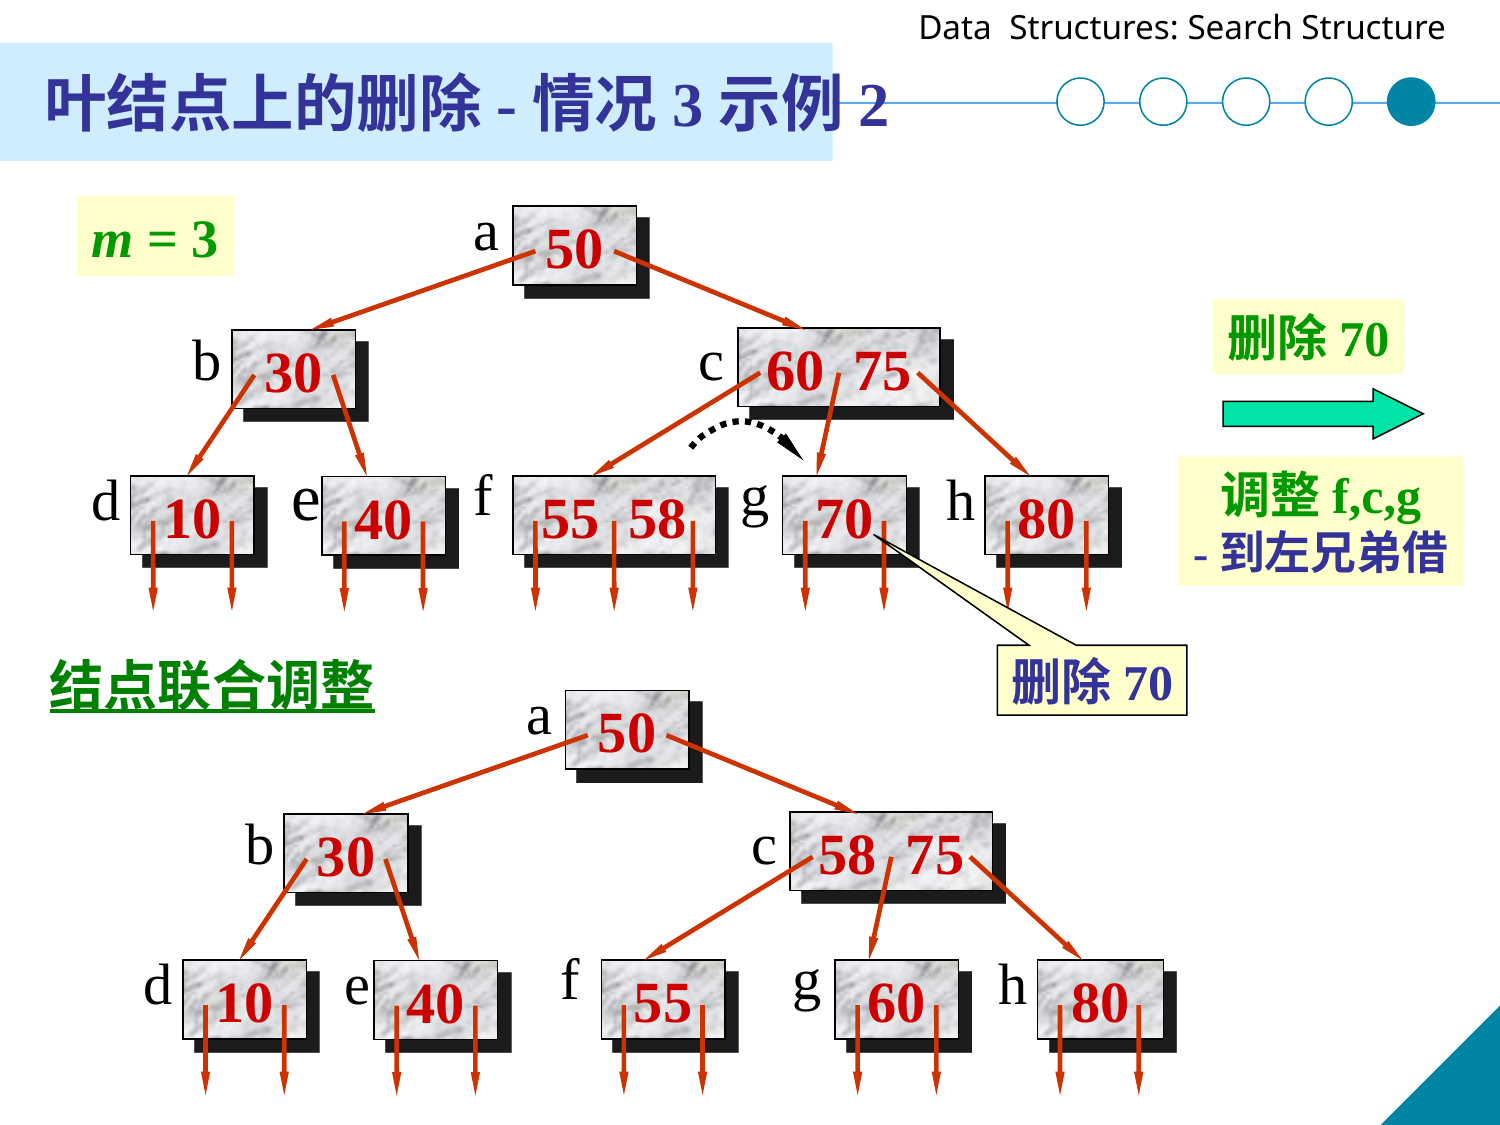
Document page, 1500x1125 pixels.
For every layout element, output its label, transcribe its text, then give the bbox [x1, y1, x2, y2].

text_box 调整f,c,g -到左兄弟借 [1178, 456, 1463, 586]
text_box [1387, 78, 1435, 126]
text_box [1056, 78, 1105, 126]
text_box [76, 184, 1109, 612]
text_box [1305, 78, 1353, 126]
text_box [1139, 78, 1187, 126]
text_box 结点联合调整 [29, 650, 396, 716]
text_box [1222, 78, 1270, 126]
text_box 删除70 [982, 612, 1187, 716]
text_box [129, 668, 1164, 1096]
text_box 叶结点上的删除-情况3示例2 [29, 54, 951, 150]
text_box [1217, 299, 1424, 439]
